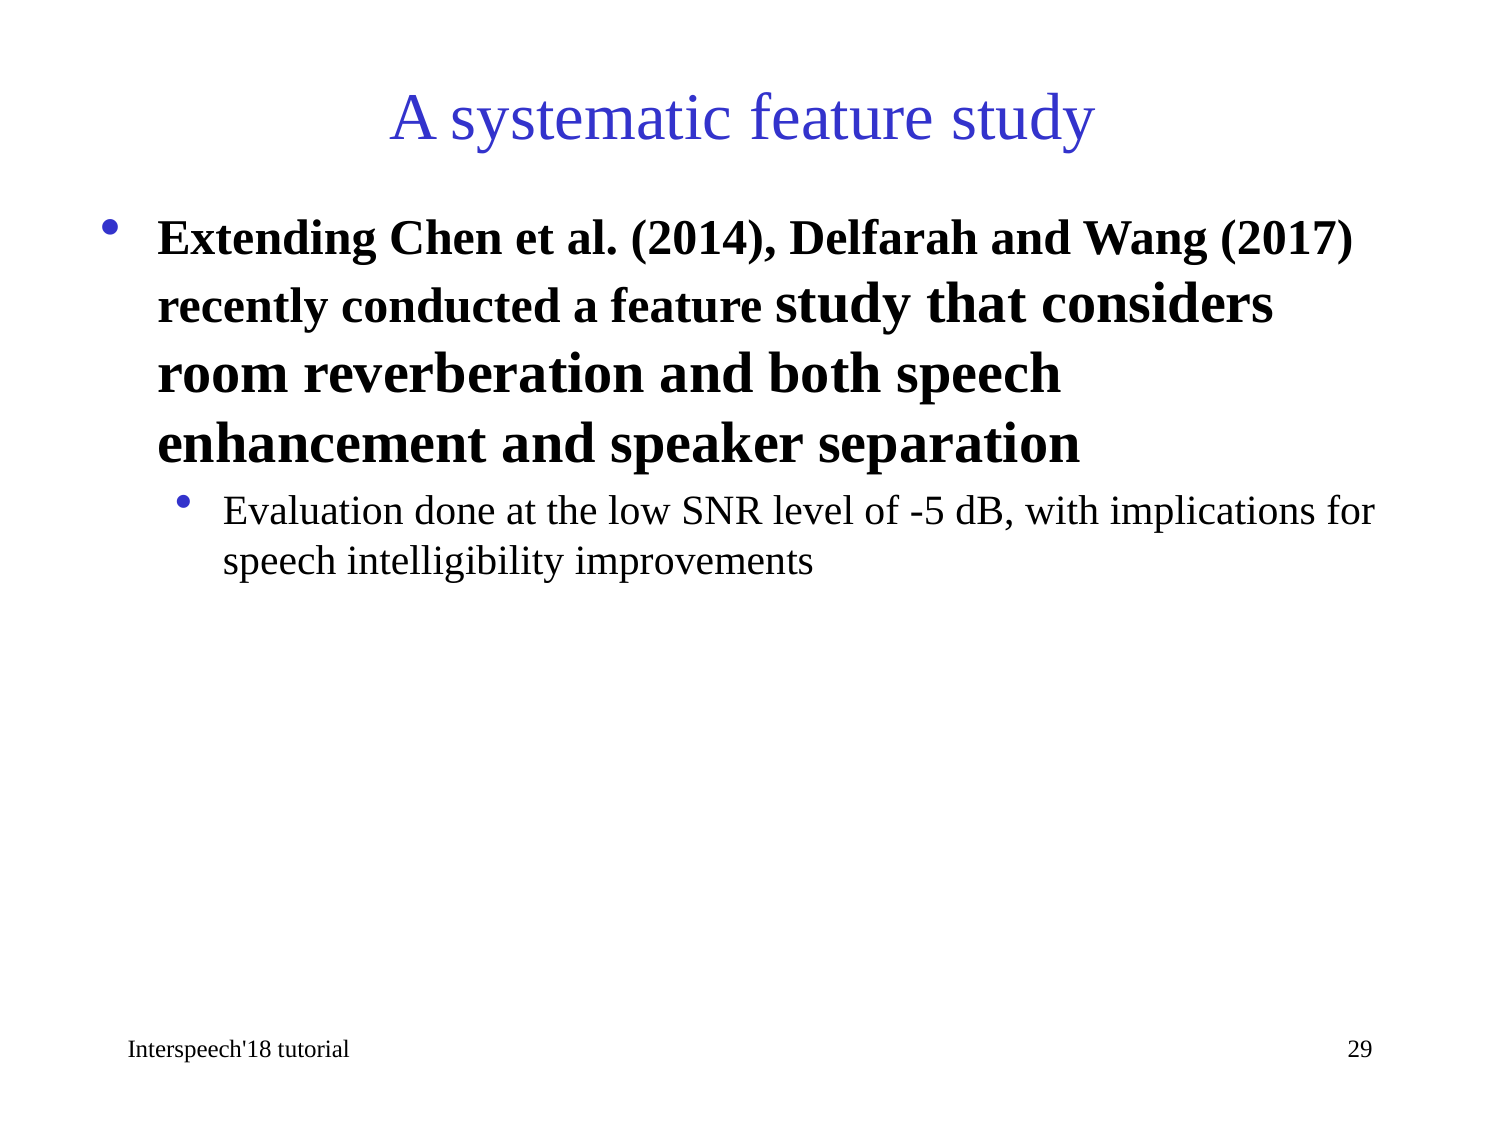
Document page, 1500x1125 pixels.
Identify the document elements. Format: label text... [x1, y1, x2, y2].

slide_number 29 [1074, 1024, 1388, 1101]
list Extending Chen et al. (2014), Delfarah and Wang (2017) recently conducted a feature study that considers room reverberation and both speech enhancement and speaker separation Evaluation done at the low SNR level of -5 dB, with implications for speech intelligibility improvements [85, 196, 1399, 1010]
title A systematic feature study [87, 62, 1400, 163]
slide_number Interspeech'18 tutorial [112, 1024, 426, 1101]
